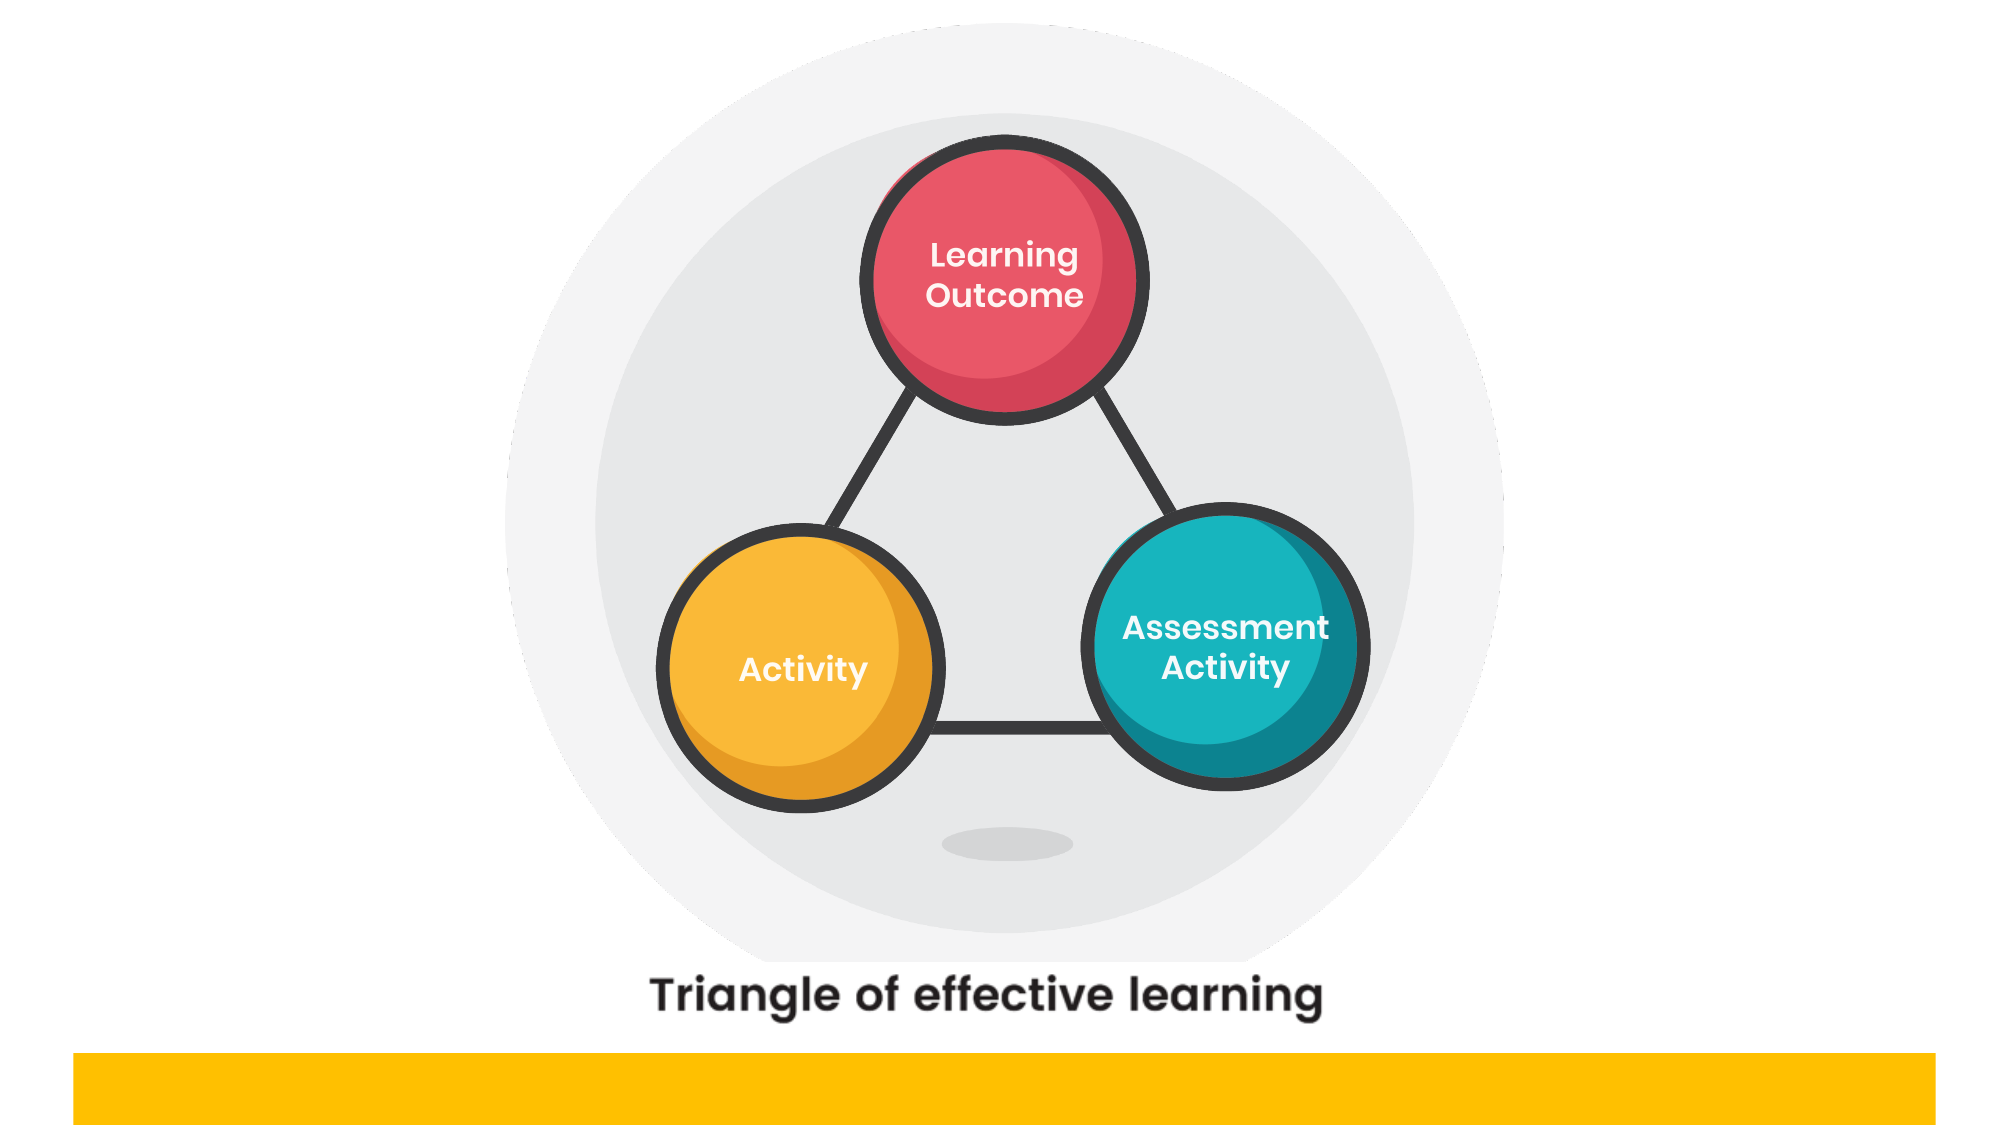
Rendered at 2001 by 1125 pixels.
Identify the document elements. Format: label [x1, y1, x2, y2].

text_box [73, 1053, 1936, 1125]
picture [504, 23, 1505, 1030]
